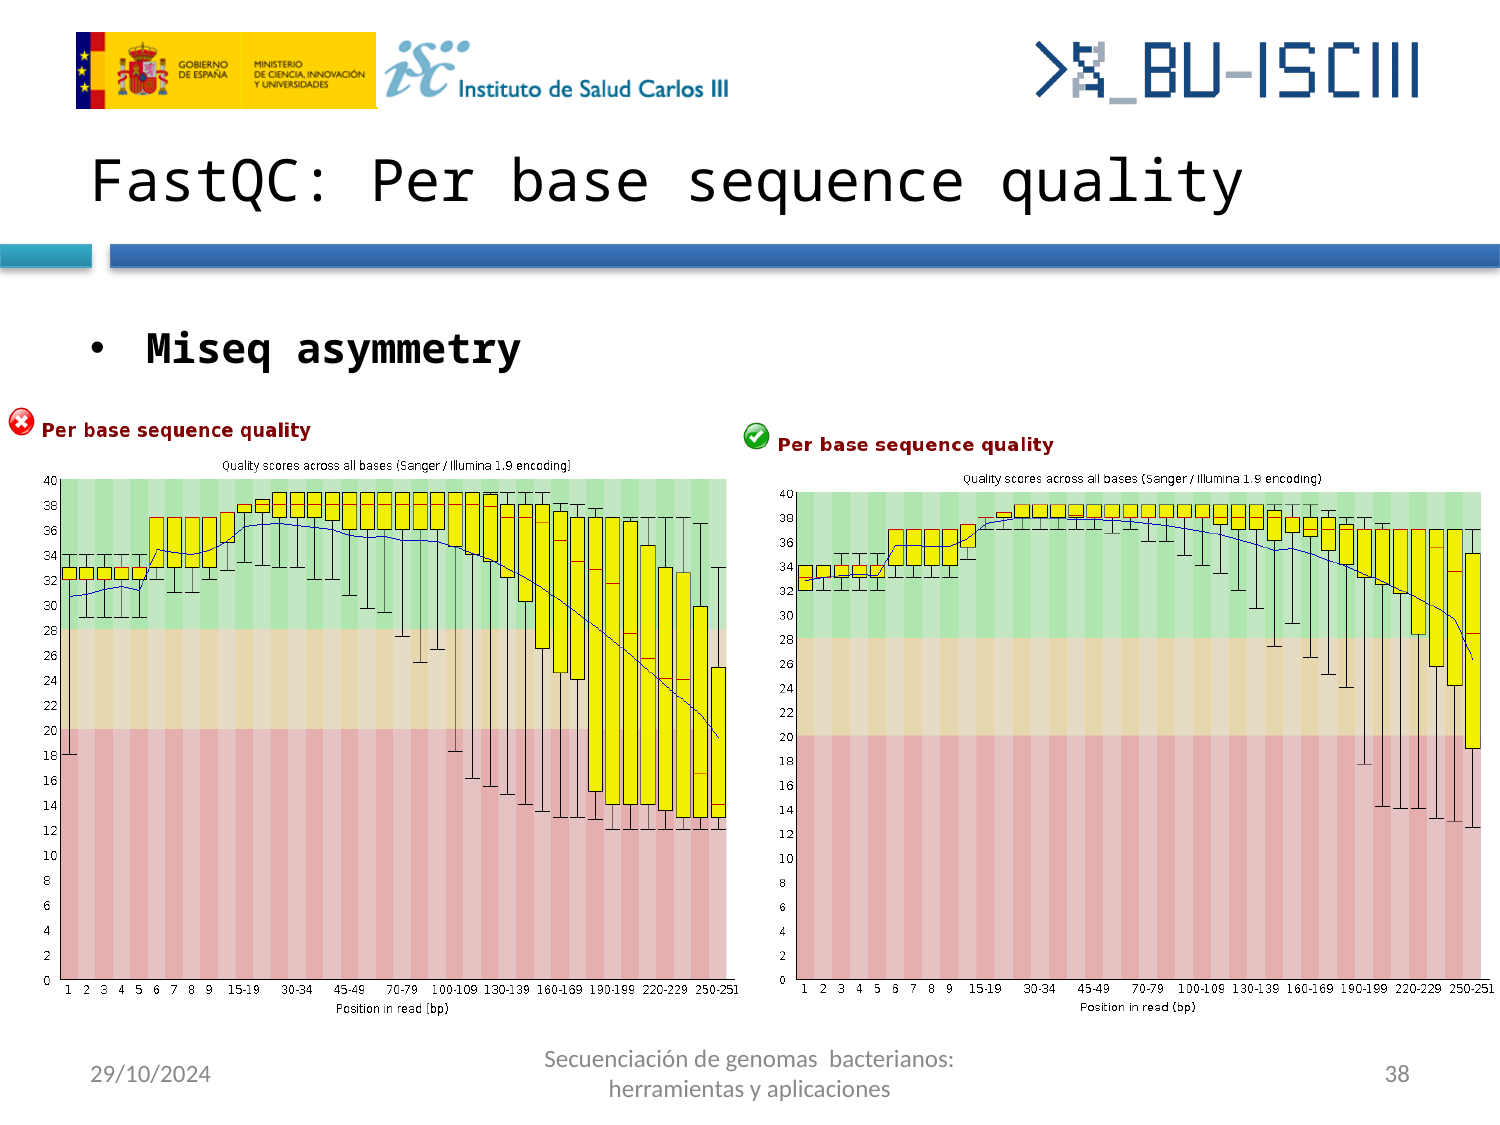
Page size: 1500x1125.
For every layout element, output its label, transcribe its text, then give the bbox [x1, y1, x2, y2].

footer Secuenciación de genomas bacterianos: herramientas y aplicaciones [512, 1042, 988, 1103]
picture [1021, 0, 1436, 138]
title FastQC: Per base sequence quality [75, 113, 1425, 244]
picture [76, 32, 809, 109]
picture [0, 396, 1499, 1024]
list Miseq asymmetry [75, 314, 1425, 417]
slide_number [75, 1042, 425, 1103]
slide_number ‹#› [1074, 1042, 1425, 1103]
